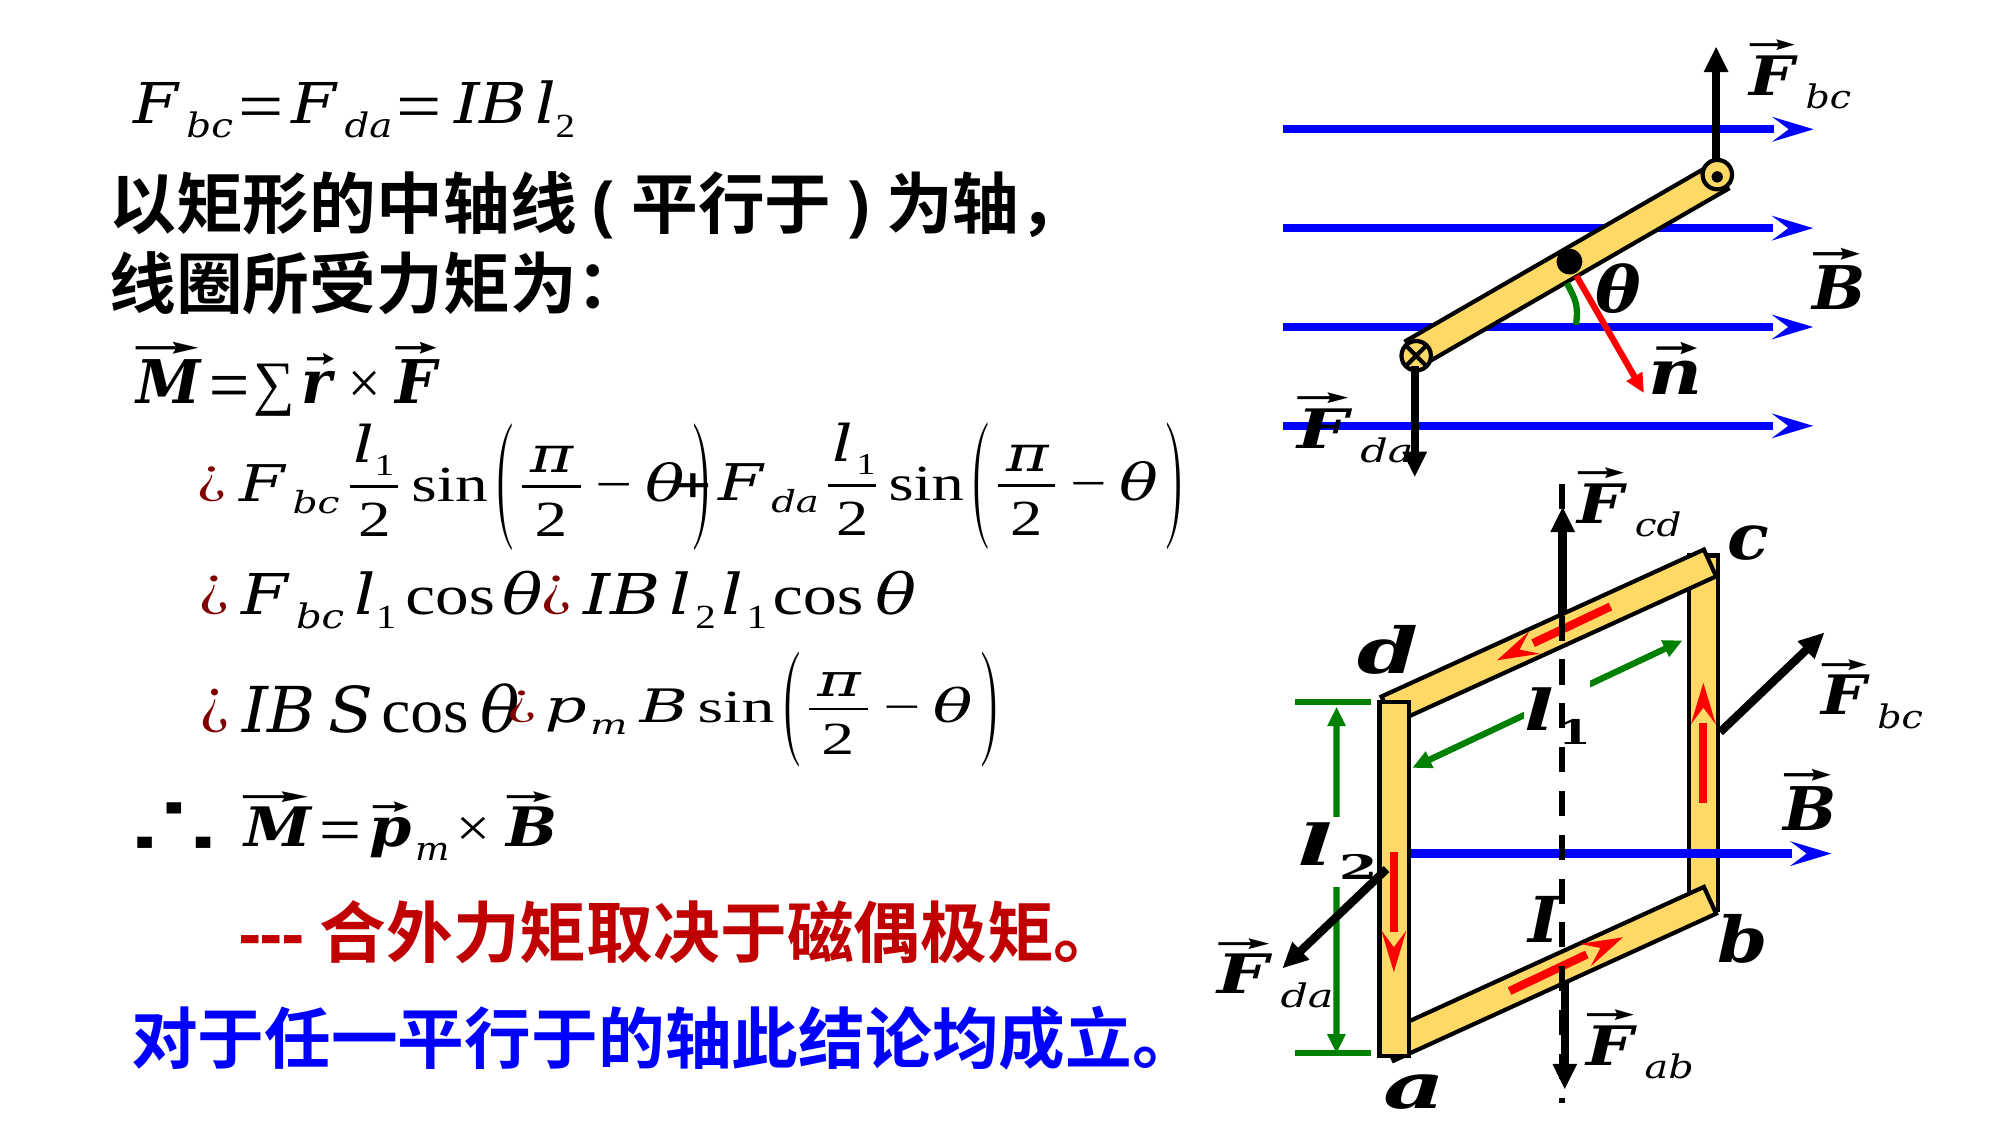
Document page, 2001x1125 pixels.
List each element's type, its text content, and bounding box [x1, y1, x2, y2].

text_box [1400, 339, 1433, 372]
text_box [1563, 937, 1623, 992]
text_box [1577, 548, 1718, 626]
text_box [1712, 172, 1722, 182]
text_box ---合外力矩取决于磁偶极矩。 [224, 883, 1136, 978]
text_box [1563, 640, 1682, 768]
text_box [1566, 282, 1576, 325]
text_box [1404, 328, 1490, 362]
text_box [1720, 632, 1825, 733]
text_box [1563, 606, 1611, 661]
text_box [1688, 858, 1719, 911]
text_box [1378, 854, 1410, 1057]
text_box [1410, 974, 1547, 1055]
text_box [1378, 701, 1410, 853]
text_box [1591, 885, 1718, 958]
text_box [1556, 248, 1583, 275]
text_box [1380, 681, 1412, 718]
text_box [1412, 640, 1561, 768]
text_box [1576, 275, 1644, 393]
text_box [1496, 606, 1561, 661]
text_box [1599, 168, 1730, 228]
text_box [1429, 229, 1661, 326]
text_box [1701, 159, 1734, 191]
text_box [1282, 869, 1387, 968]
text_box [1390, 1057, 1405, 1062]
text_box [1509, 937, 1561, 992]
text_box [1688, 554, 1719, 849]
